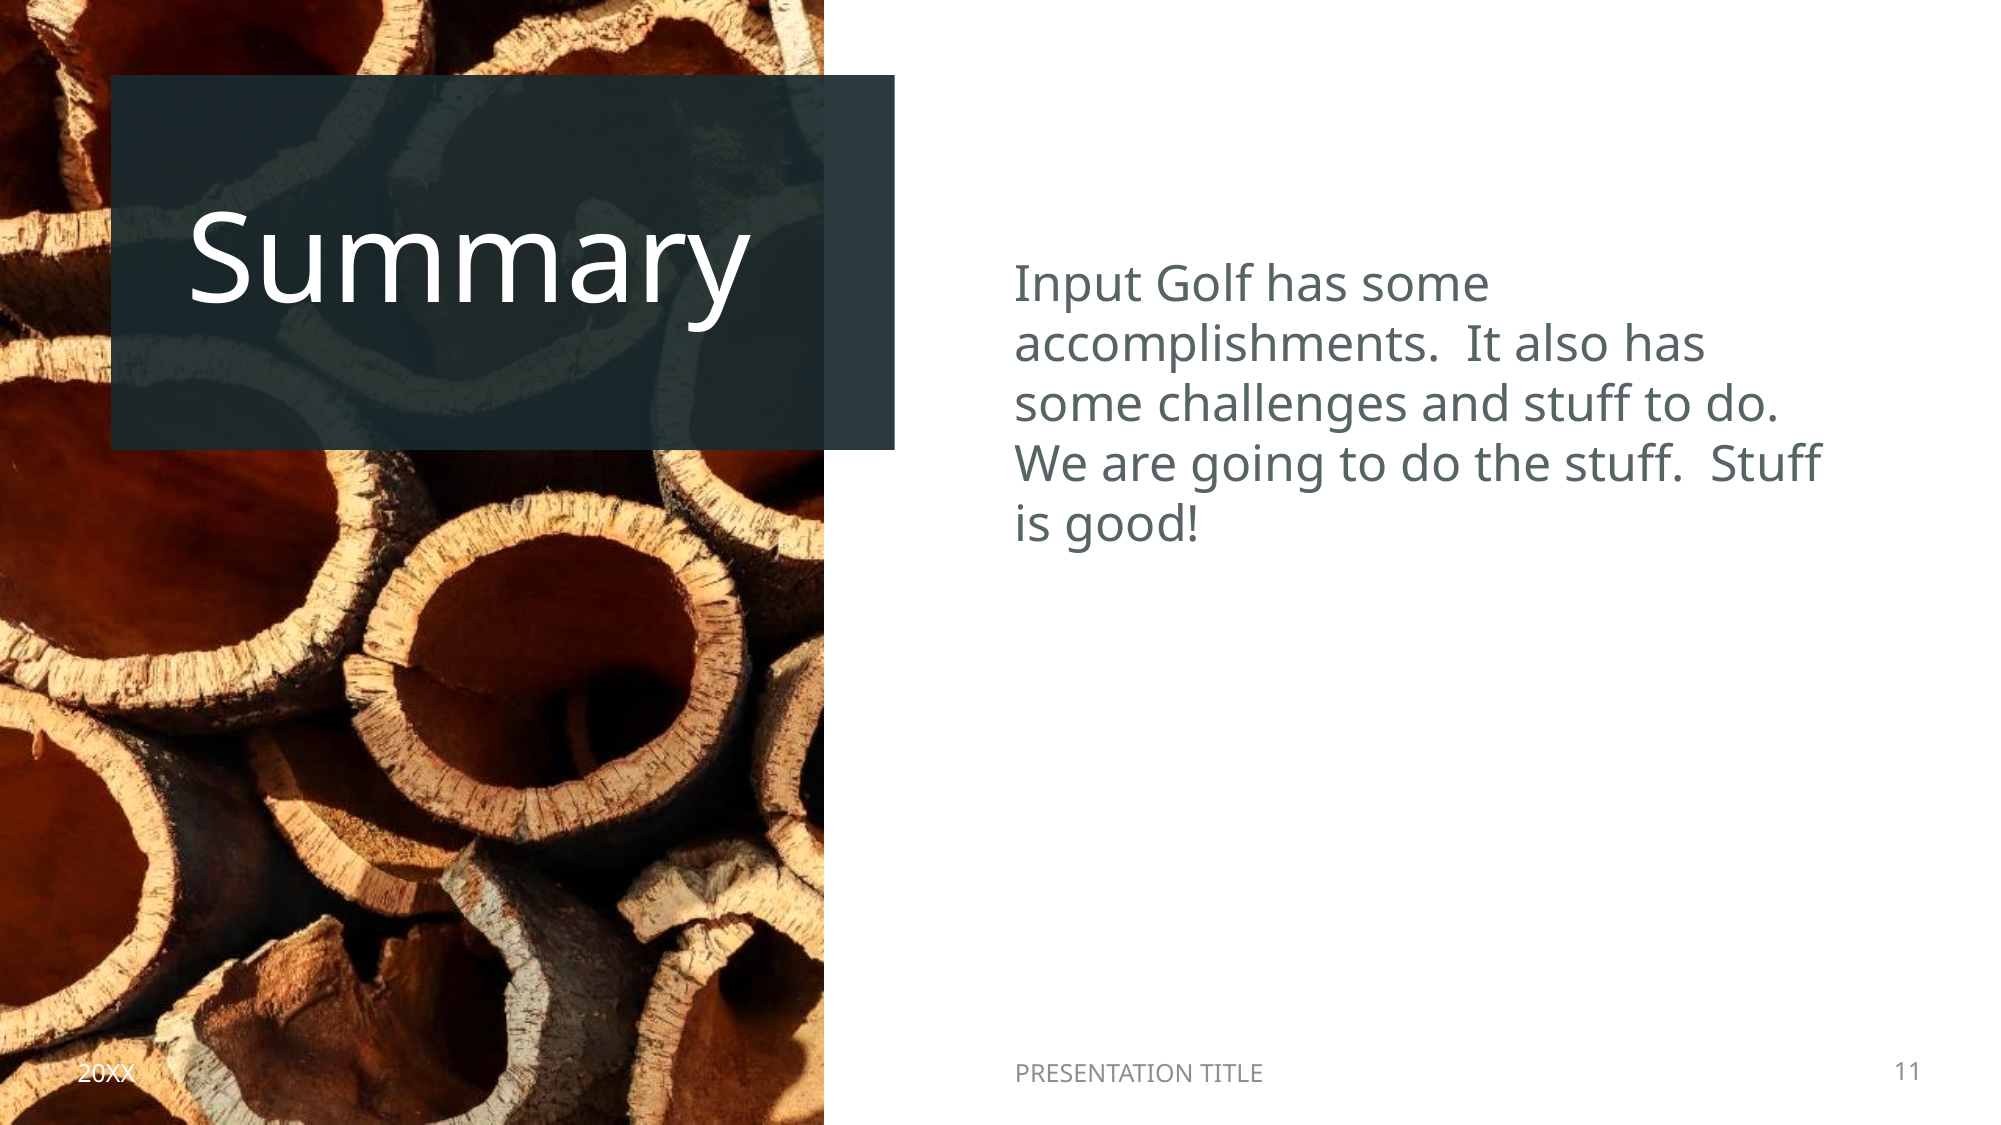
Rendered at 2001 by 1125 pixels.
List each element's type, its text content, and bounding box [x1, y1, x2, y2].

footer Presentation title [999, 1042, 1338, 1103]
slide_number 11 [1757, 1042, 1938, 1103]
list Input Golf has some accomplishments. It also has some challenges and stuff to do. We are going to do the stuff. Stuff is good! [999, 243, 1863, 973]
picture [0, 0, 824, 1125]
title Summary [824, 75, 895, 450]
